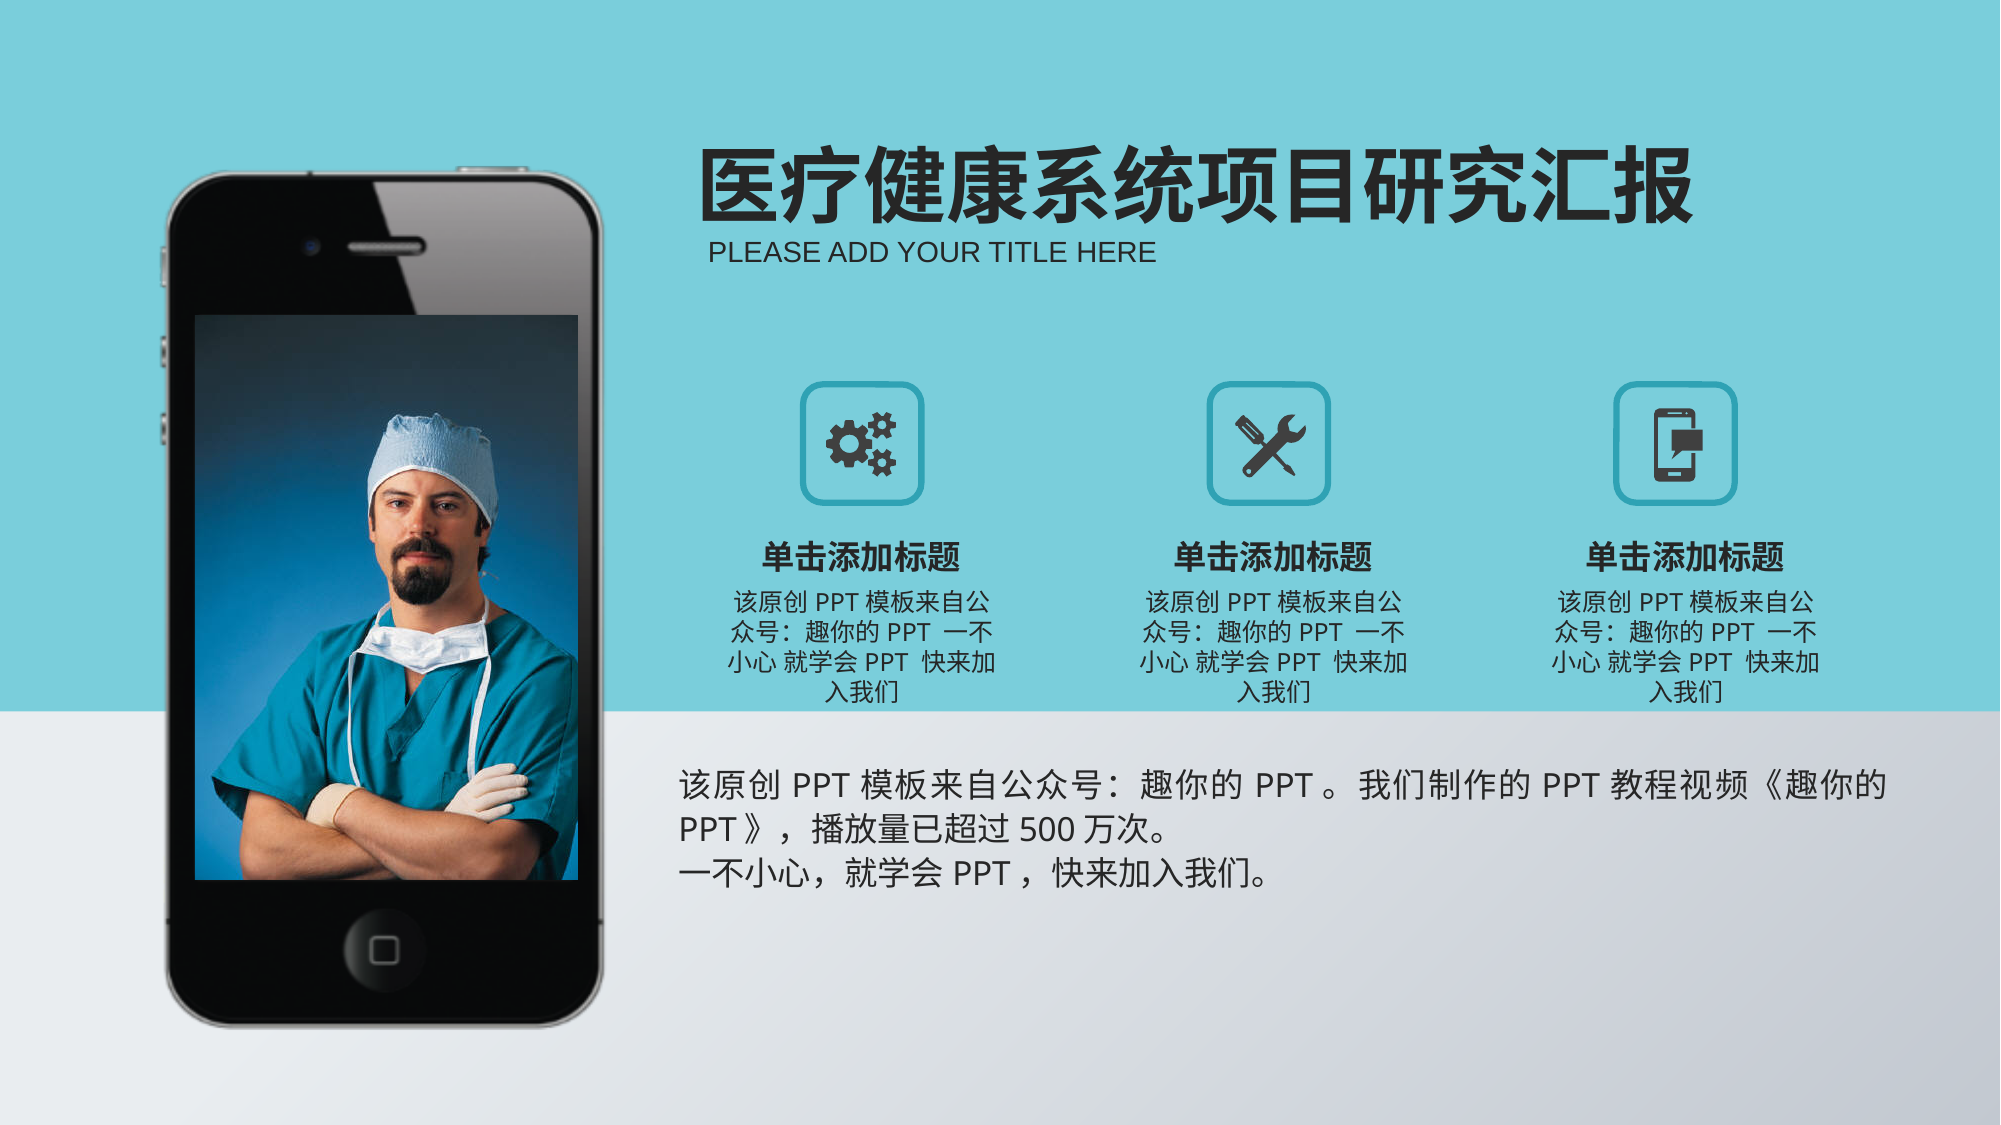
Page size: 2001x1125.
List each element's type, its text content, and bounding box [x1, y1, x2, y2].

text_box 该原创PPT模板来自公众号：趣你的PPT。我们制作的PPT教程视频《趣你的PPT》，播放量已超过500万次。 一不小心，就学会PPT，快来加入我们。 [663, 752, 1912, 900]
text_box [826, 412, 896, 477]
text_box 该原创PPT模板来自公众号：趣你的PPT 一不小心 就学会PPT 快来加入我们 [1548, 586, 1824, 707]
text_box 医疗健康系统项目研究汇报 [681, 137, 1849, 242]
text_box [1671, 429, 1703, 460]
text_box [1208, 383, 1330, 504]
text_box 该原创PPT模板来自公众号：趣你的PPT 一不小心 就学会PPT 快来加入我们 [724, 586, 1000, 707]
text_box 单击添加标题 [708, 536, 1015, 577]
text_box [0, 0, 2000, 712]
text_box PLEASE ADD YOUR TITLE HERE [687, 223, 1887, 279]
text_box [1615, 383, 1736, 504]
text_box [147, 163, 626, 1032]
text_box [1654, 408, 1696, 482]
text_box [801, 383, 923, 504]
text_box 该原创PPT模板来自公众号：趣你的PPT 一不小心 就学会PPT 快来加入我们 [1136, 586, 1412, 707]
text_box [1235, 414, 1306, 478]
text_box 单击添加标题 [1532, 536, 1839, 577]
text_box 单击添加标题 [1120, 536, 1427, 577]
